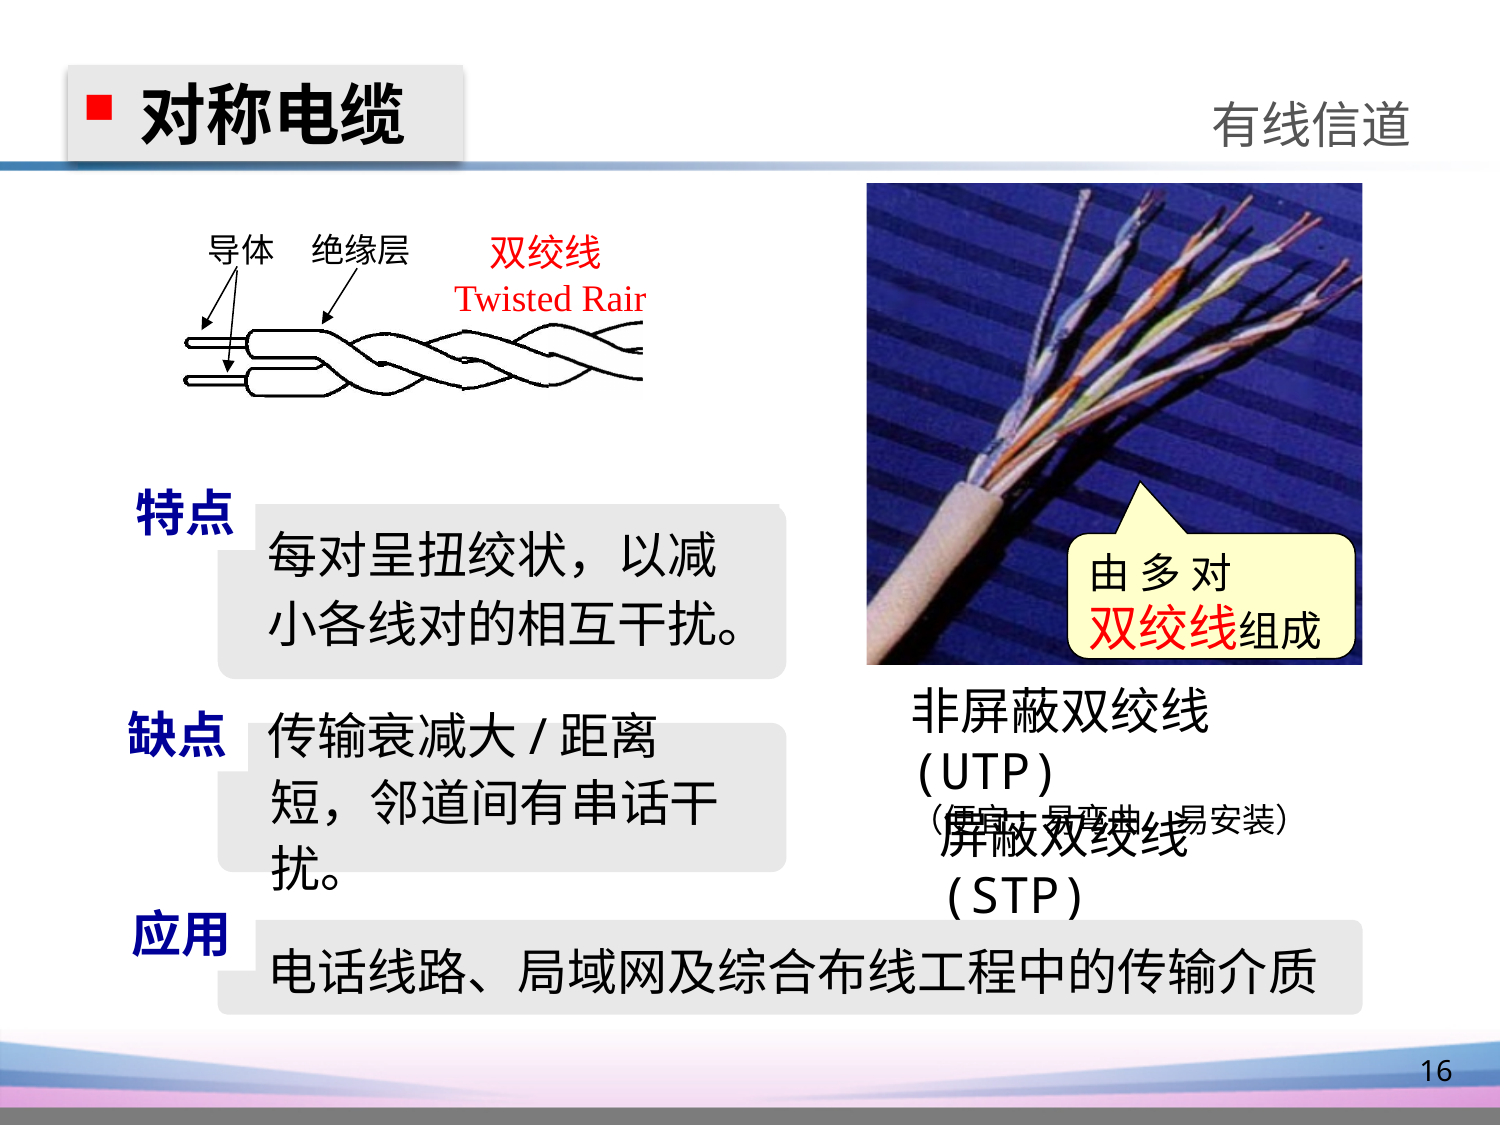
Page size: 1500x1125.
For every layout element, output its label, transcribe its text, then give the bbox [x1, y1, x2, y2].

picture [0, 0, 1500, 1125]
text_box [170, 221, 673, 409]
text_box 缺点 [107, 702, 248, 772]
text_box 应用 [107, 902, 256, 971]
text_box 有线信道 [1121, 85, 1430, 161]
text_box 对称电缆 [68, 65, 463, 161]
text_box 非屏蔽双绞线(UTP) （便宜、易弯曲、易安装） [895, 673, 1351, 847]
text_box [217, 919, 1363, 1015]
text_box 屏蔽双绞线(STP) （可减少噪声干扰） [924, 847, 1331, 918]
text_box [217, 722, 787, 873]
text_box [217, 503, 787, 680]
text_box 特点 [115, 481, 256, 550]
slide_number 16 [1154, 1023, 1468, 1100]
